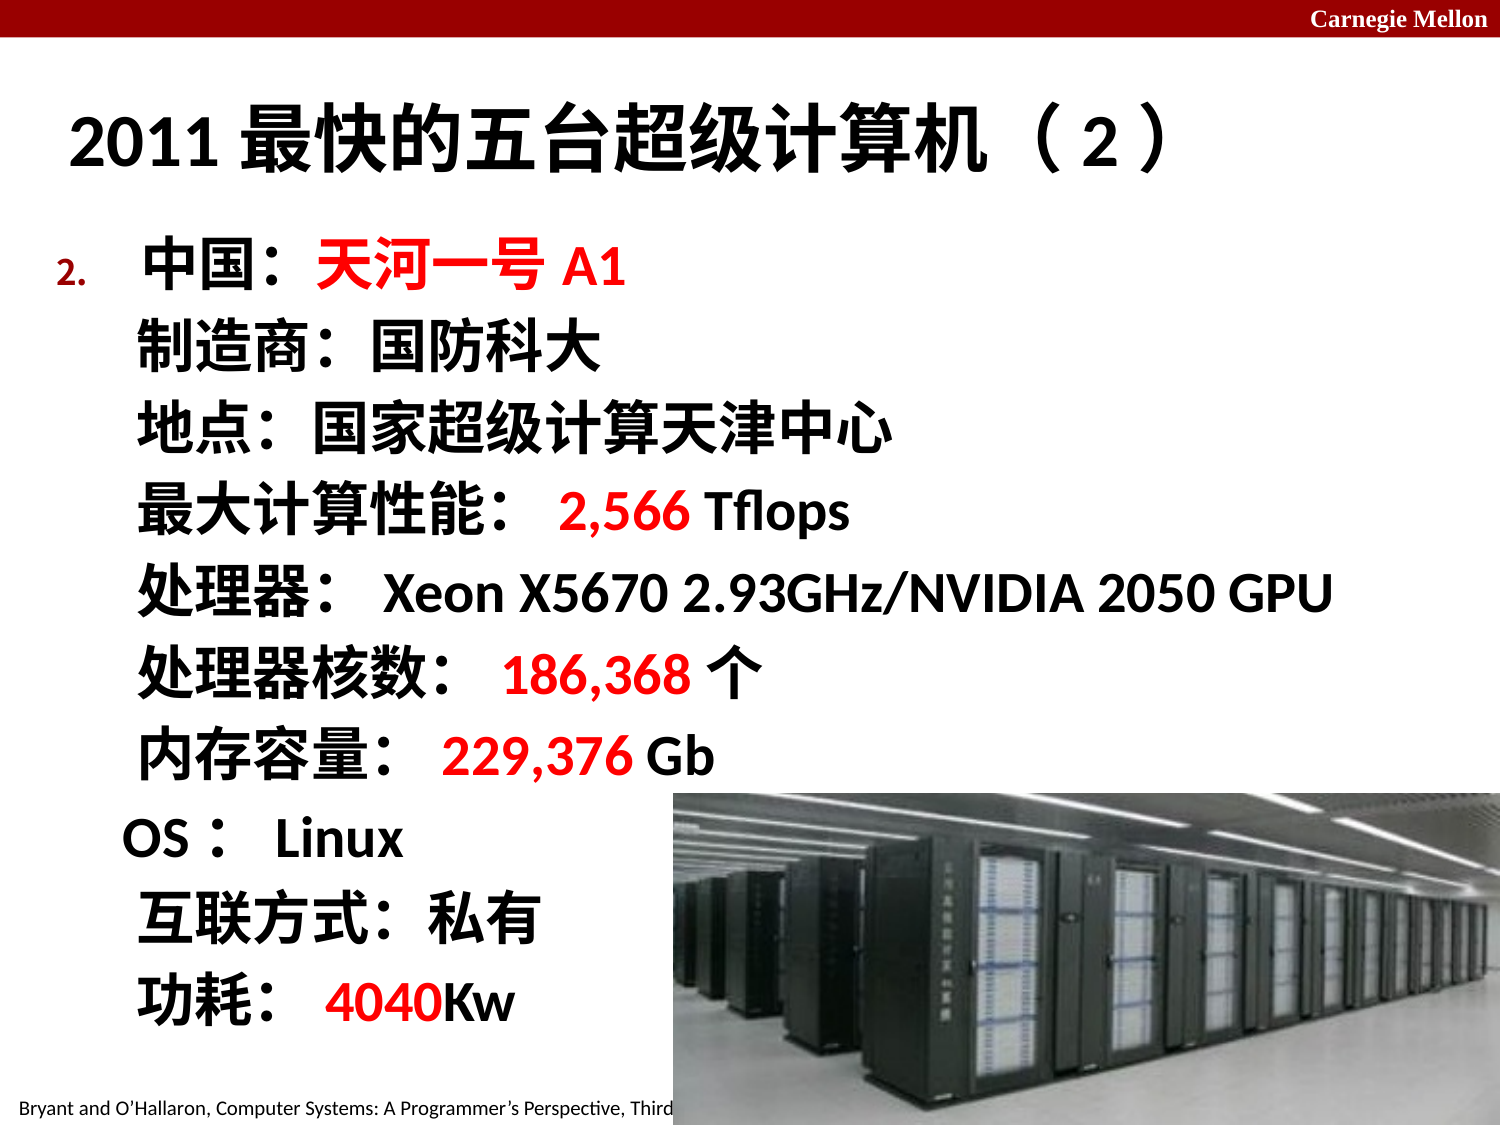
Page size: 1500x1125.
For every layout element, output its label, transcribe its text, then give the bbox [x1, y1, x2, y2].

title 2011最快的五台超级计算机（2） [52, 42, 1455, 219]
picture [672, 793, 1500, 1125]
list 中国：天河一号A1 制造商：国防科大 地点：国家超级计算天津中心 最大计算性能：2,566 Tflops 处理器：Xeon X5670 2.93GHz/NVIDIA 2050 GPU 处理器核数：186,368个 内存容量：229,376 Gb OS：Linux 互联方式：私有 功耗：4040Kw [40, 219, 1471, 909]
